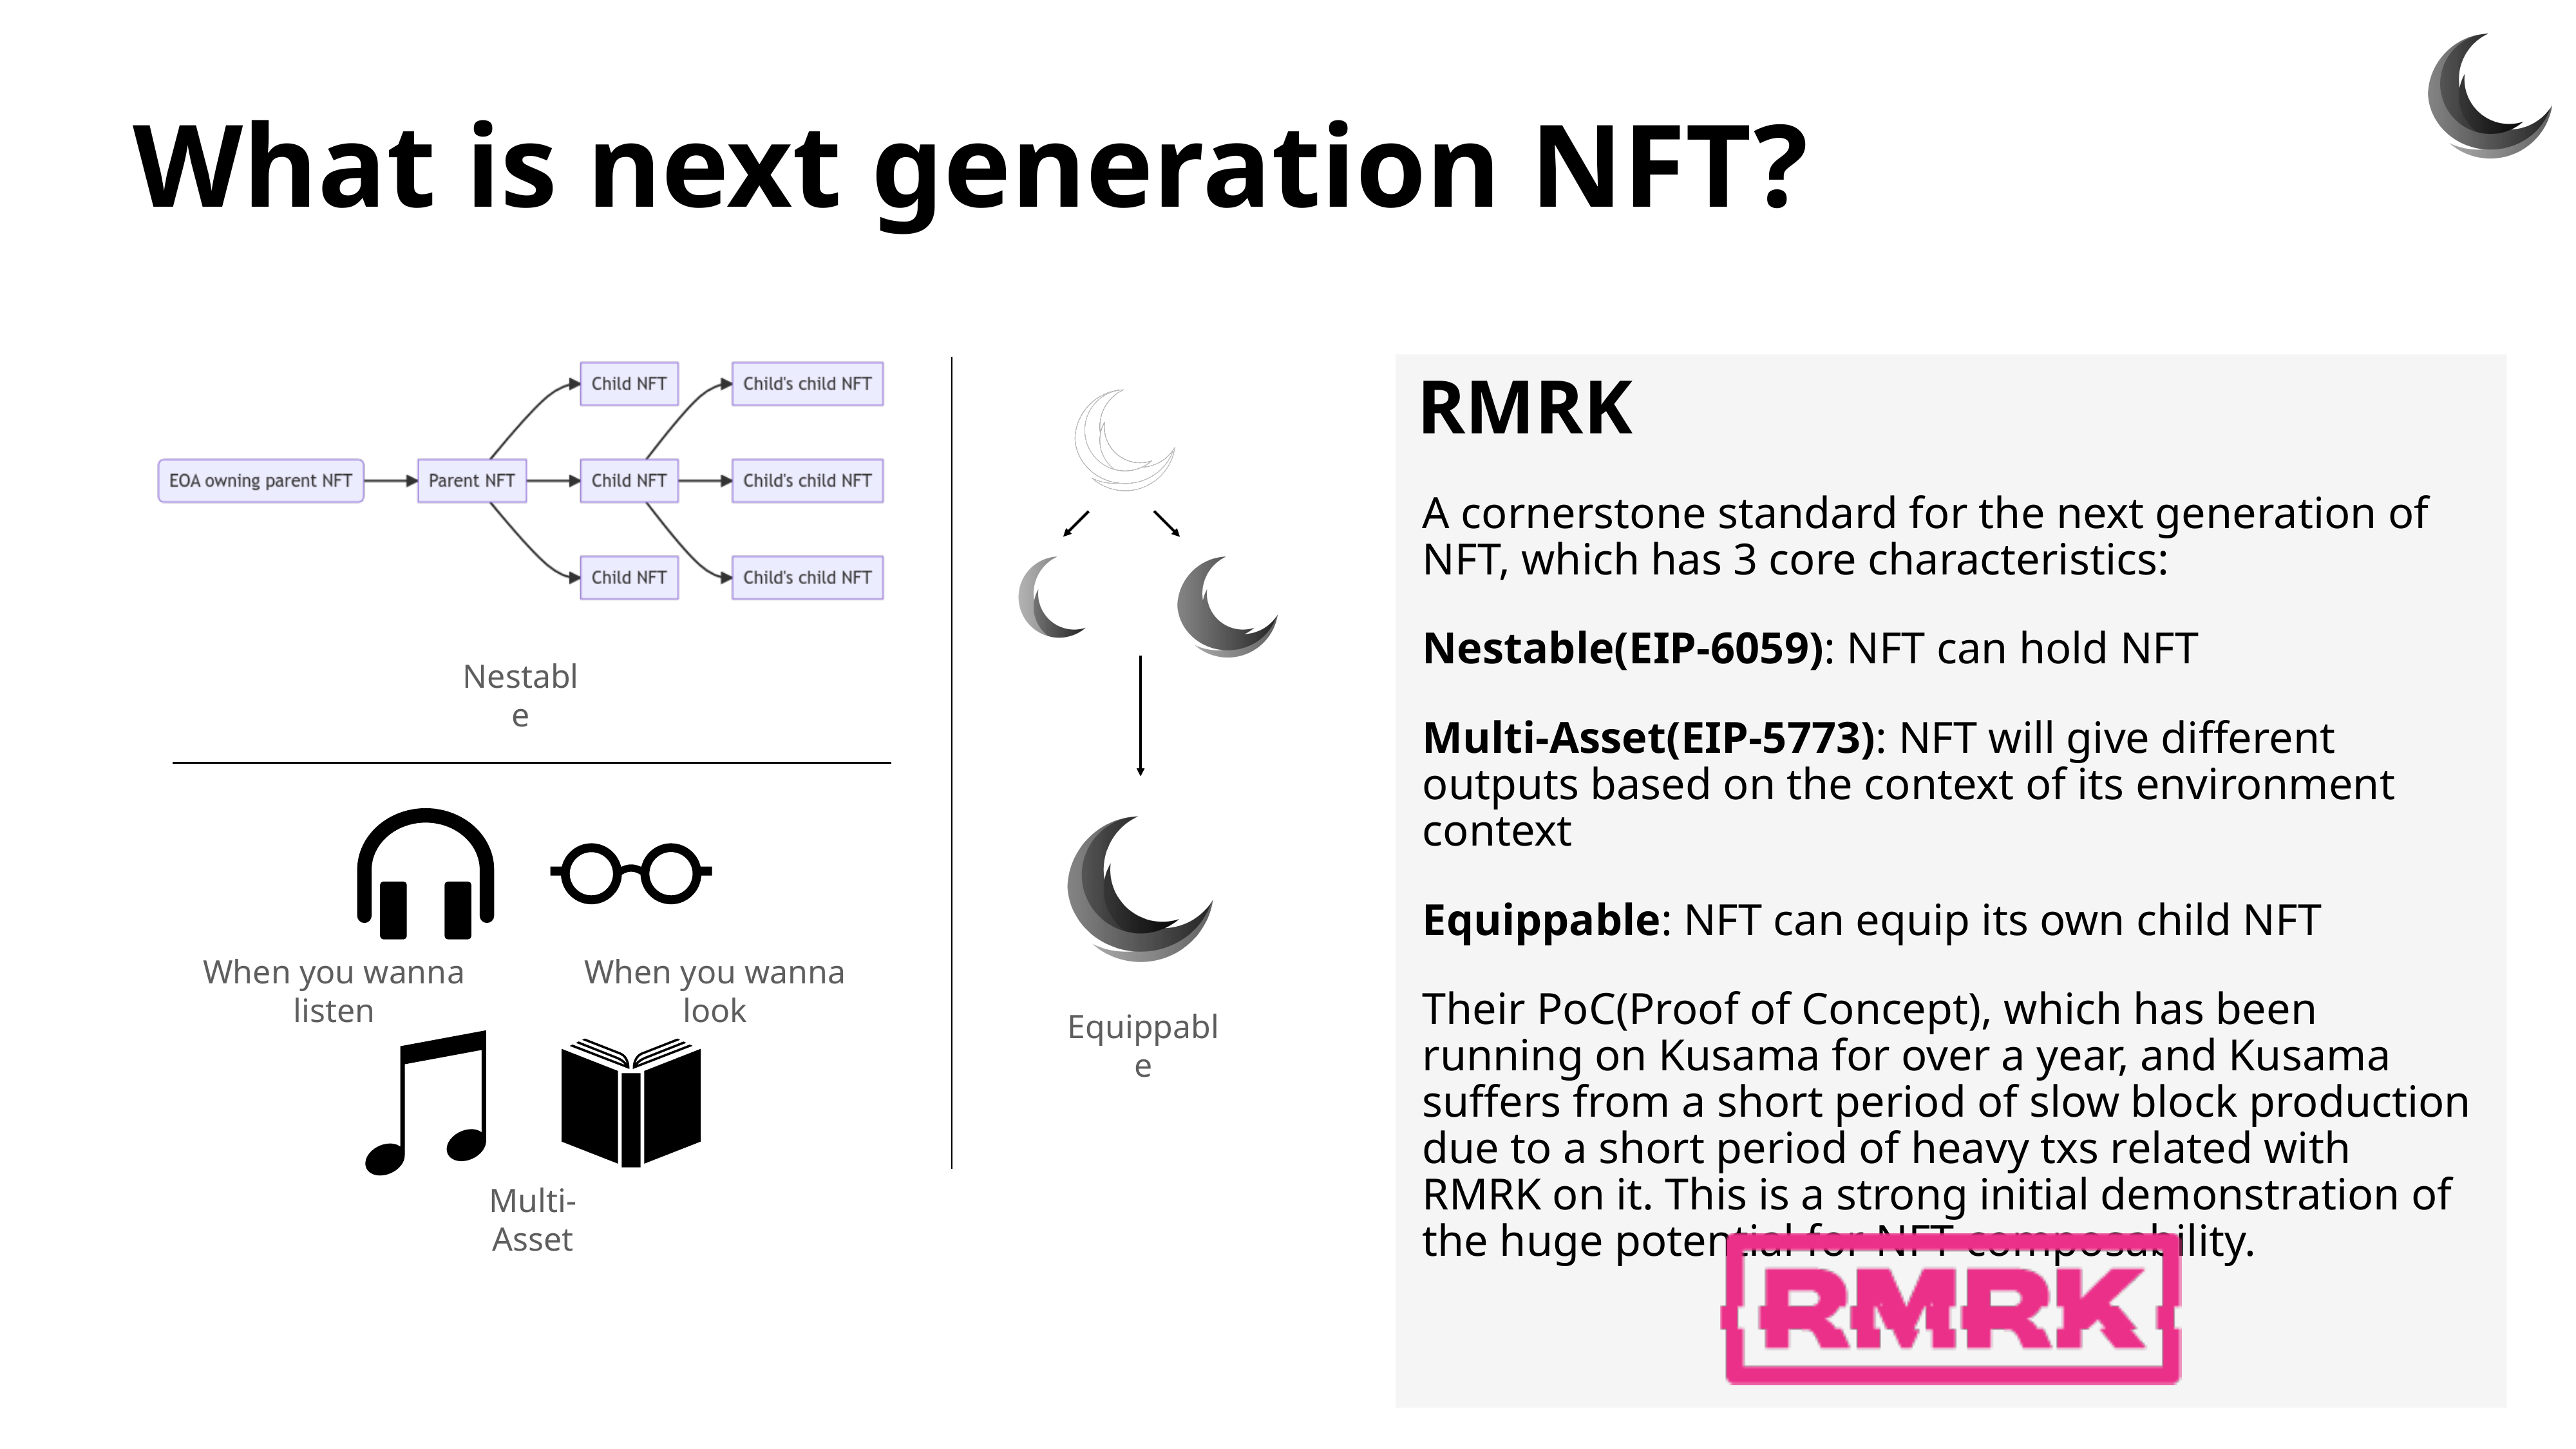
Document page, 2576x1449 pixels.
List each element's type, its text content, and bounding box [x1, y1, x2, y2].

picture [2414, 21, 2566, 171]
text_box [998, 379, 1289, 1070]
picture [1720, 1233, 2182, 1385]
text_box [150, 354, 892, 719]
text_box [161, 808, 881, 1244]
title What is next generation NFT? [127, 114, 2449, 266]
text_box RMRK A cornerstone standard for the next generation of NFT, which has 3 core characteristics: Nestable(EIP-6059): NFT can hold NFT Multi-Asset(EIP-5773): NFT will give different outputs based on the context of its environment context Equippable: NFT can equip its own child NFT Their PoC(Proof of Concept), which has been running on Kusama for over a year, and Kusama suffers from a short period of slow block production due to a short period of heavy txs related with RMRK on it. This is a strong initial demonstration of the huge potential for NFT composability. [1396, 354, 2507, 1408]
